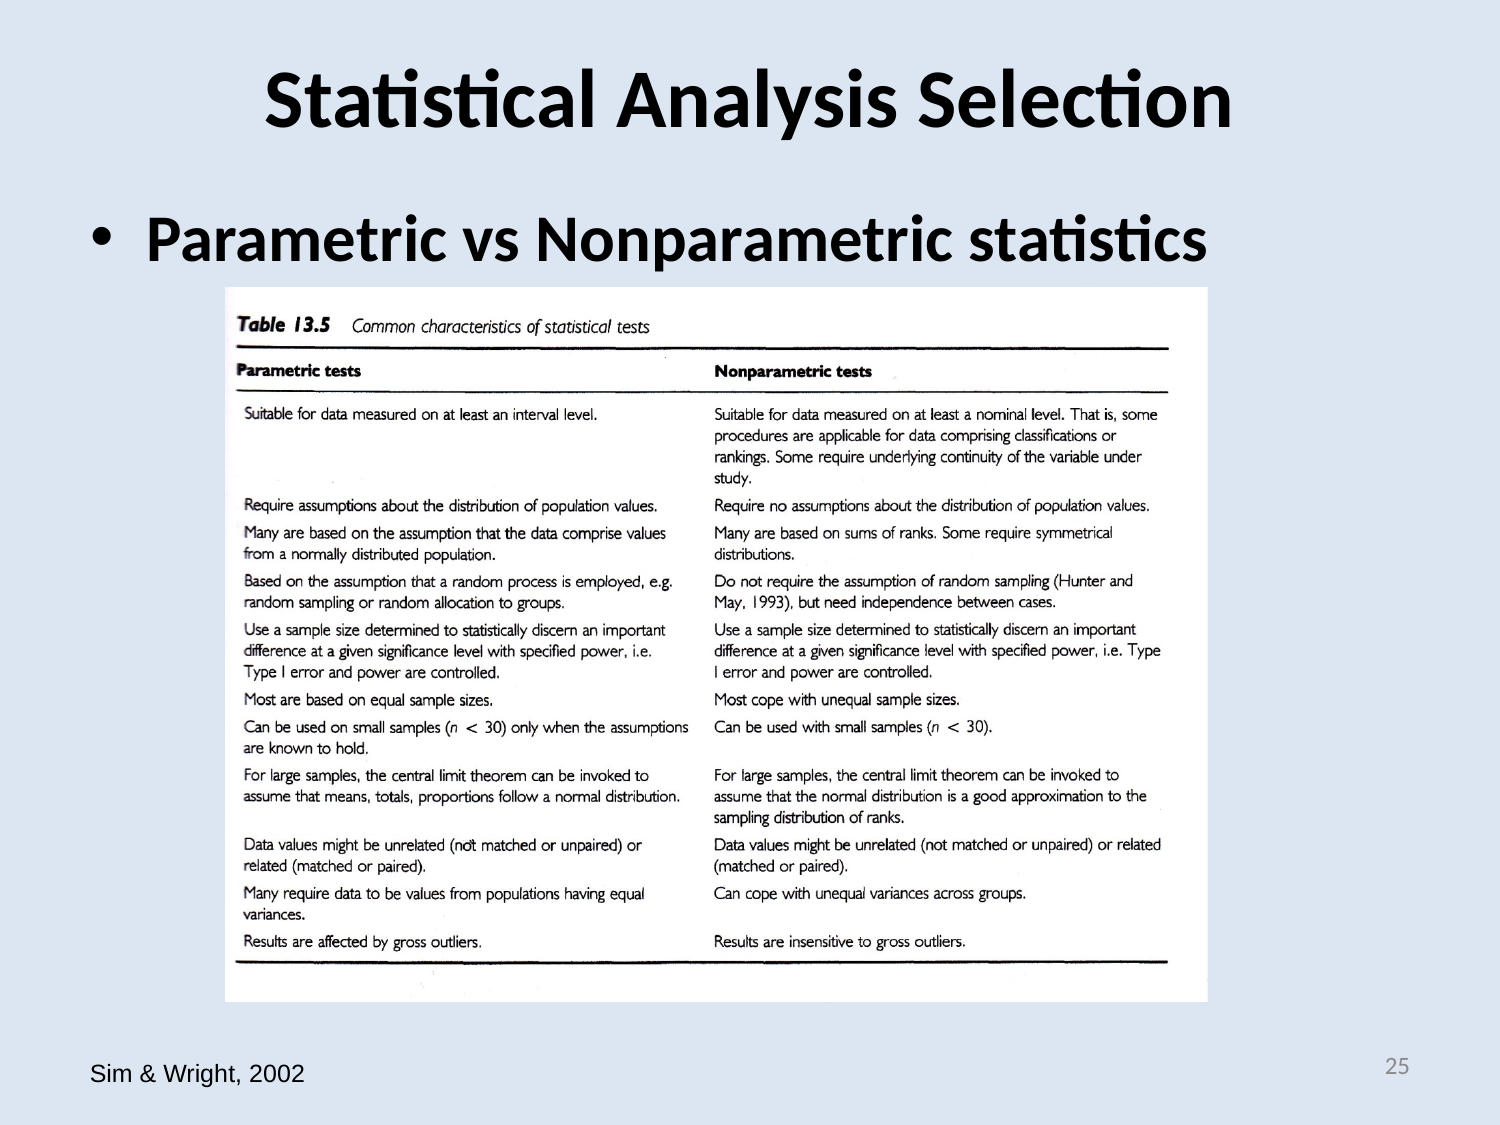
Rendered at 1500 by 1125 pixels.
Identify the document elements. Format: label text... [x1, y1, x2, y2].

picture [224, 287, 1208, 1003]
title Statistical Analysis Selection [75, 0, 1425, 187]
list Parametric vs Nonparametric statistics [75, 187, 1425, 1005]
text_box Sim & Wright, 2002 [75, 1050, 400, 1095]
text_box 25 [1074, 1042, 1425, 1103]
